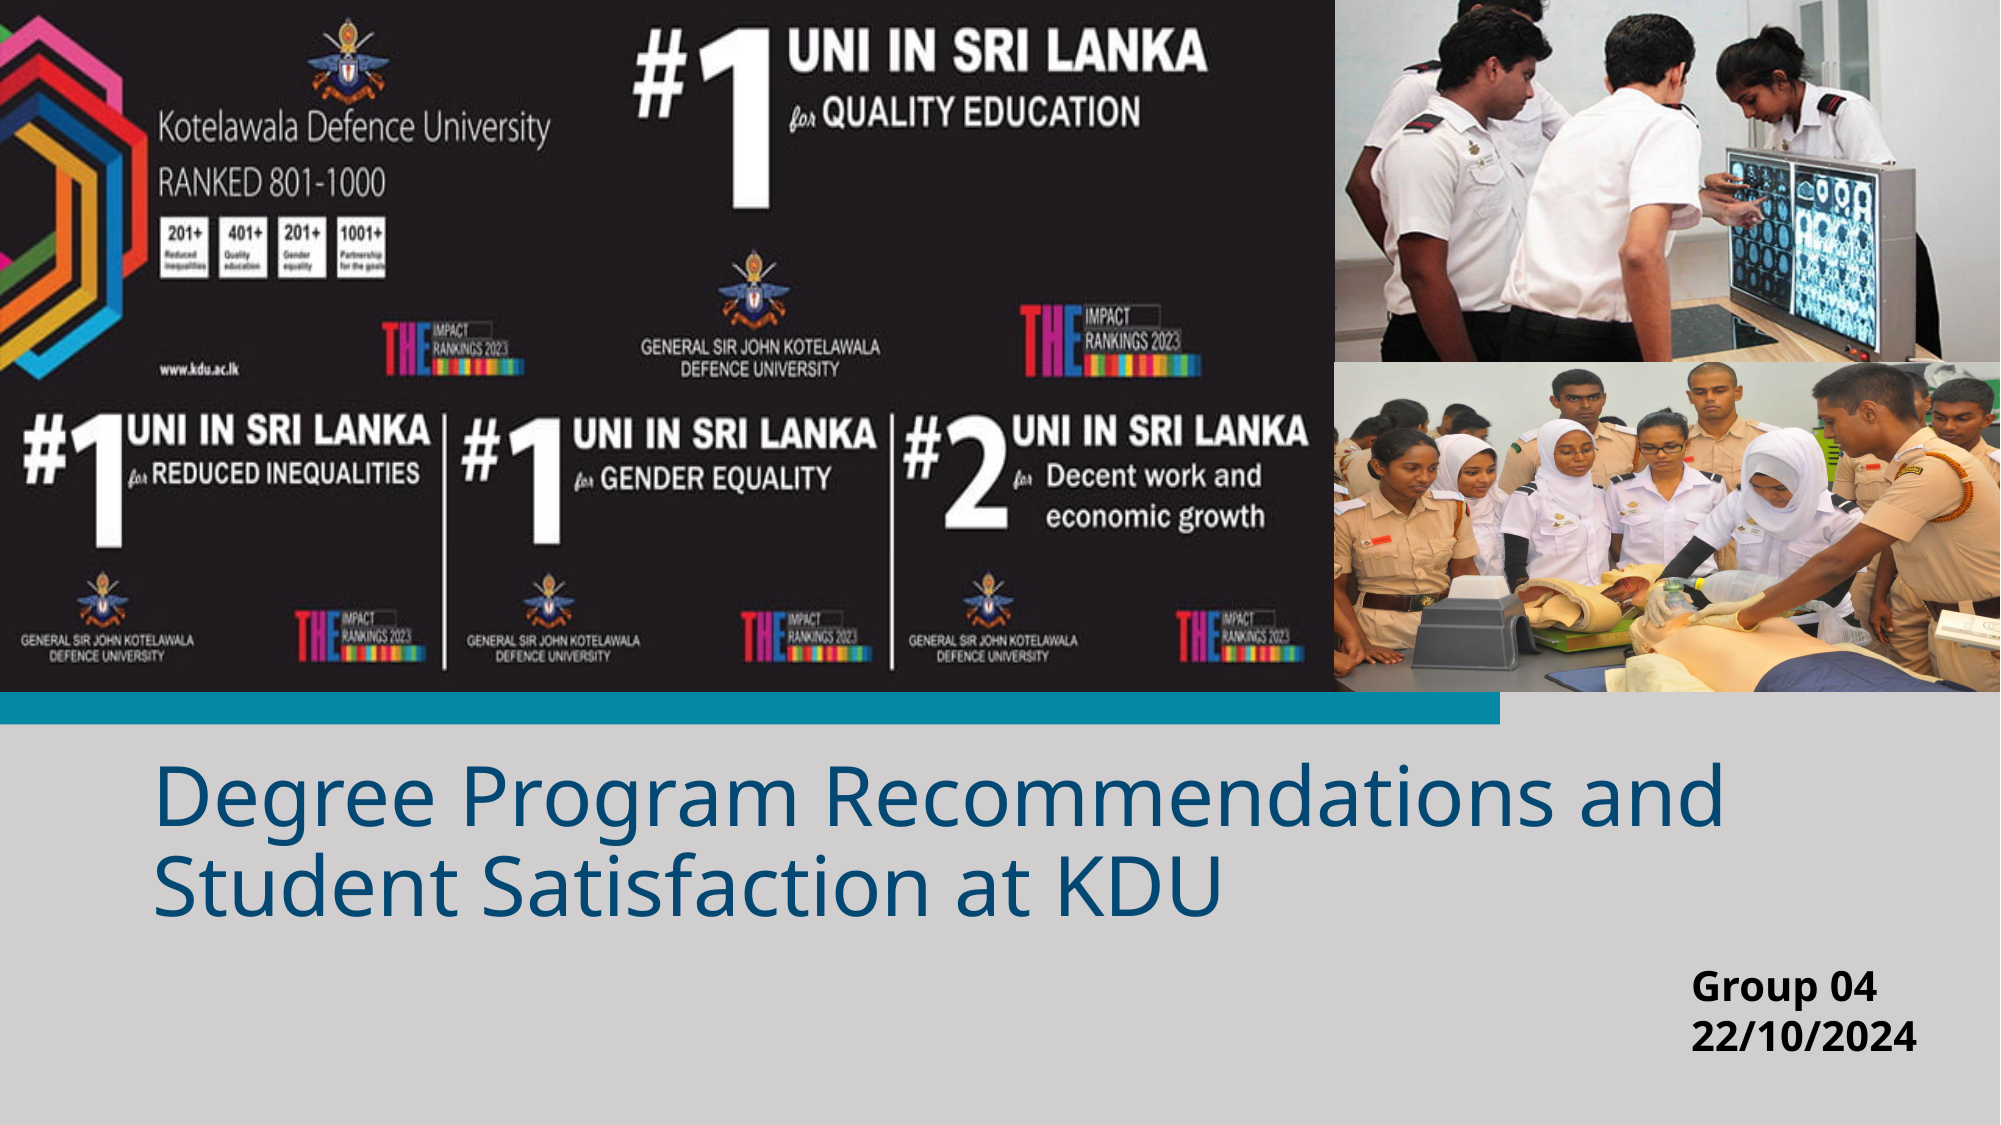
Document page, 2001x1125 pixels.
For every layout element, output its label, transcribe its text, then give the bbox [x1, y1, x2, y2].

title Degree Program Recommendations and Student Satisfaction at KDU [137, 760, 1766, 942]
picture [0, 0, 2000, 692]
text_box Group 04 22/10/2024 [1676, 907, 2000, 1113]
